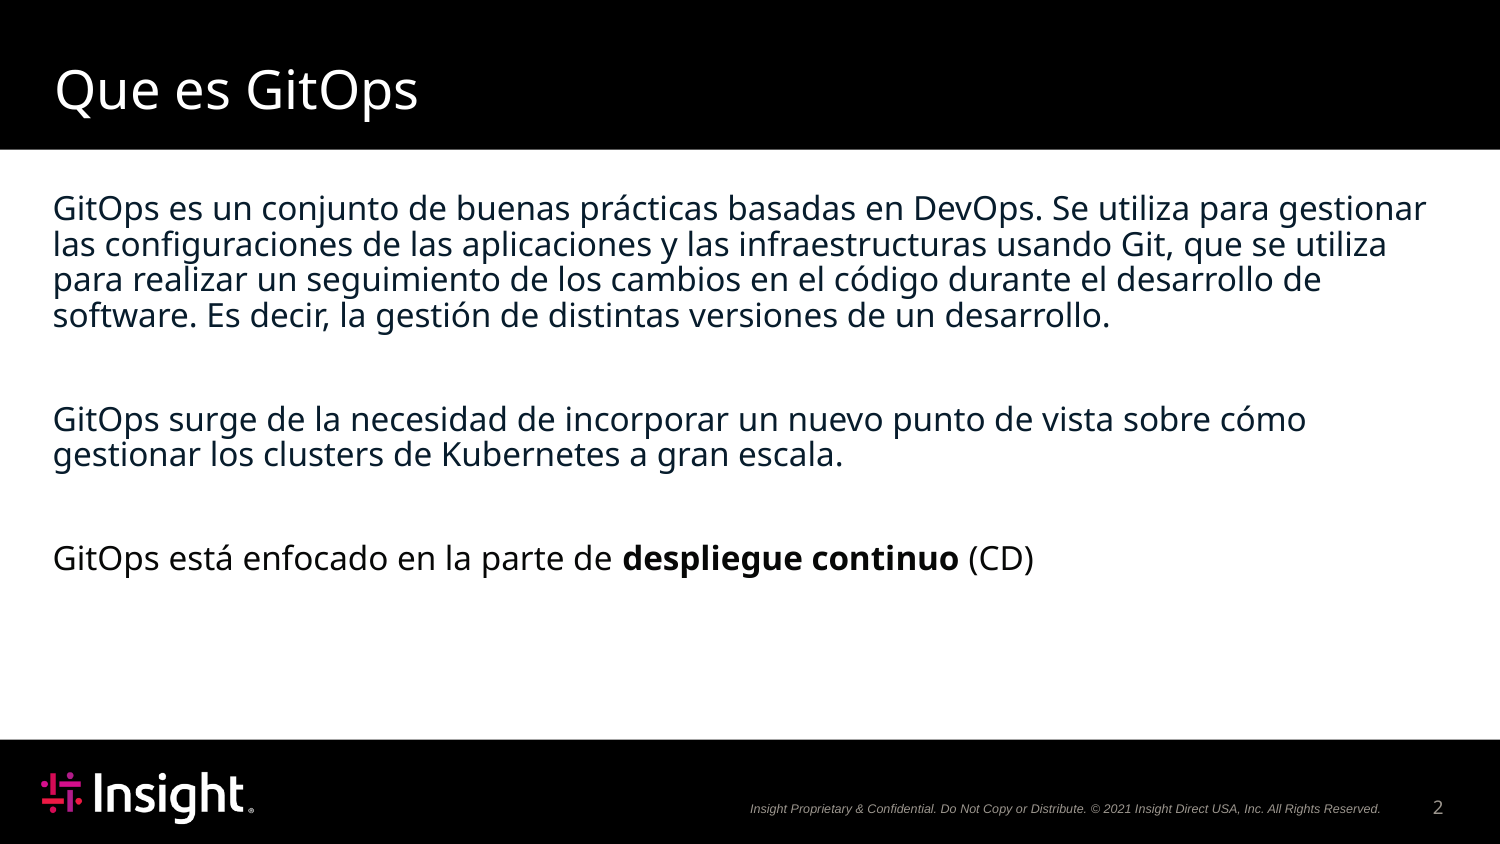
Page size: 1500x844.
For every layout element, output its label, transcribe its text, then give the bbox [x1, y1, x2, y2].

title Que es GitOps [39, 36, 1470, 148]
picture [20, 751, 274, 844]
list GitOps es un conjunto de buenas prácticas basadas en DevOps. Se utiliza para gestionar las configuraciones de las aplicaciones y las infraestructuras usando Git, que se utiliza para realizar un seguimiento de los cambios en el código durante el desarrollo de software. Es decir, la gestión de distintas versiones de un desarrollo. GitOps surge de la necesidad de incorporar un nuevo punto de vista sobre cómo gestionar los clusters de Kubernetes a gran escala. GitOps está enfocado en la parte de despliegue continuo (CD) [37, 183, 1468, 666]
